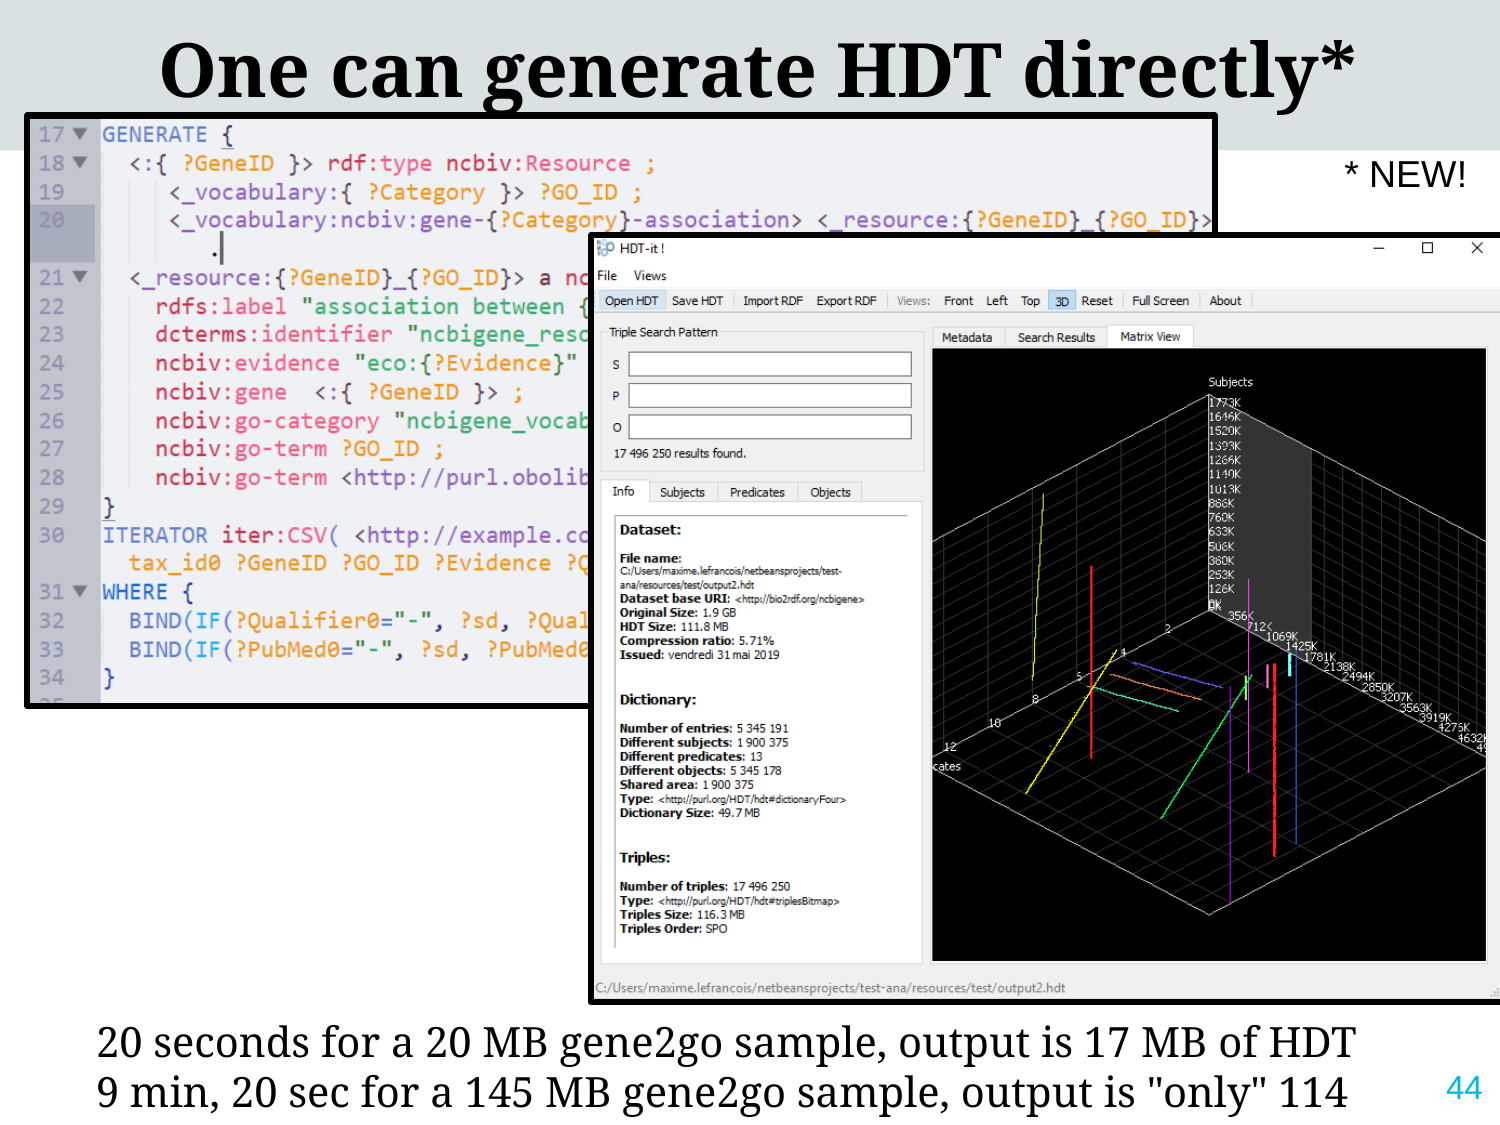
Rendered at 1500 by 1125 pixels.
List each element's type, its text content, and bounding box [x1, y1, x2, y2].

text_box * NEW! [1329, 142, 1483, 203]
title One can generate HDT directly* [16, 22, 1500, 185]
slide_number 44 [1405, 1053, 1484, 1120]
text_box 20 seconds for a 20 MB gene2go sample, output is 17 MB of HDT 9 min, 20 sec for a 145 MB gene2go sample, output is "only" 114 MB HDT [79, 1007, 1405, 1125]
picture [30, 118, 1500, 1000]
